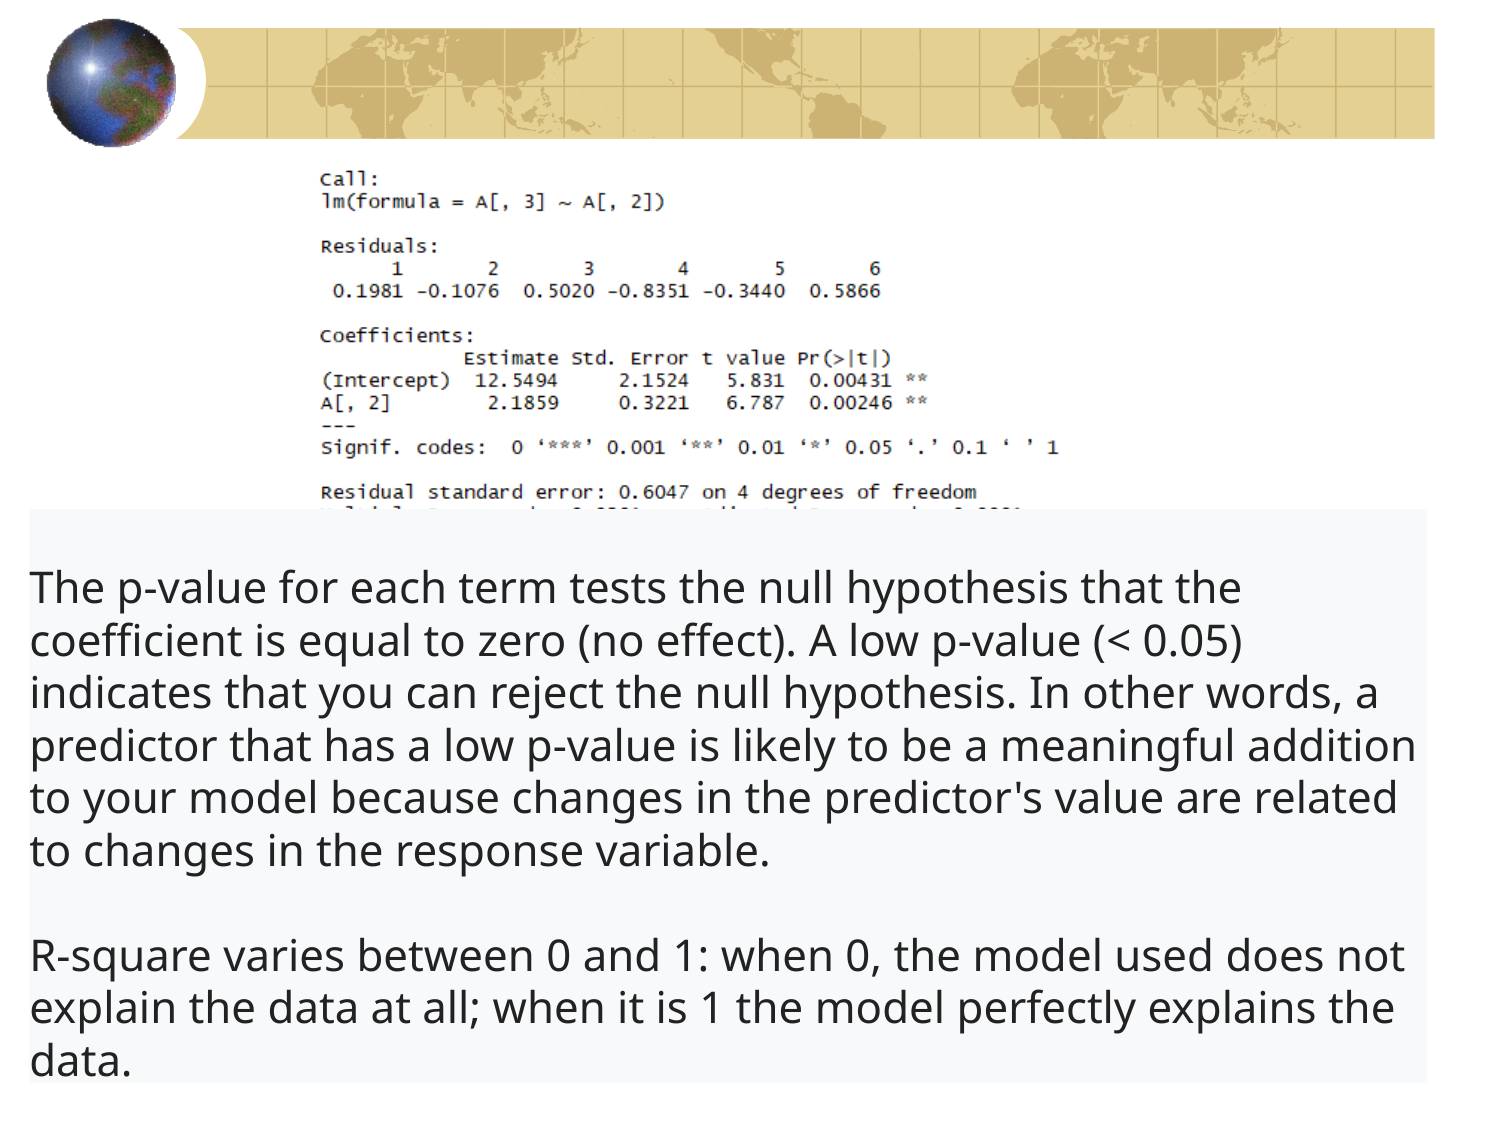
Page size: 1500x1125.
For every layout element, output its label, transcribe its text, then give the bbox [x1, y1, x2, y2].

text_box The p-value for each term tests the null hypothesis that the coefficient is equal to zero (no effect). A low p-value (< 0.05) indicates that you can reject the null hypothesis. In other words, a predictor that has a low p-value is likely to be a meaningful addition to your model because changes in the predictor's value are related to changes in the response variable. R-square varies between 0 and 1: when 0, the model used does not explain the data at all; when it is 1 the model perfectly explains the data. [29, 509, 1428, 1083]
picture [312, 162, 1112, 563]
picture [42, 14, 190, 151]
